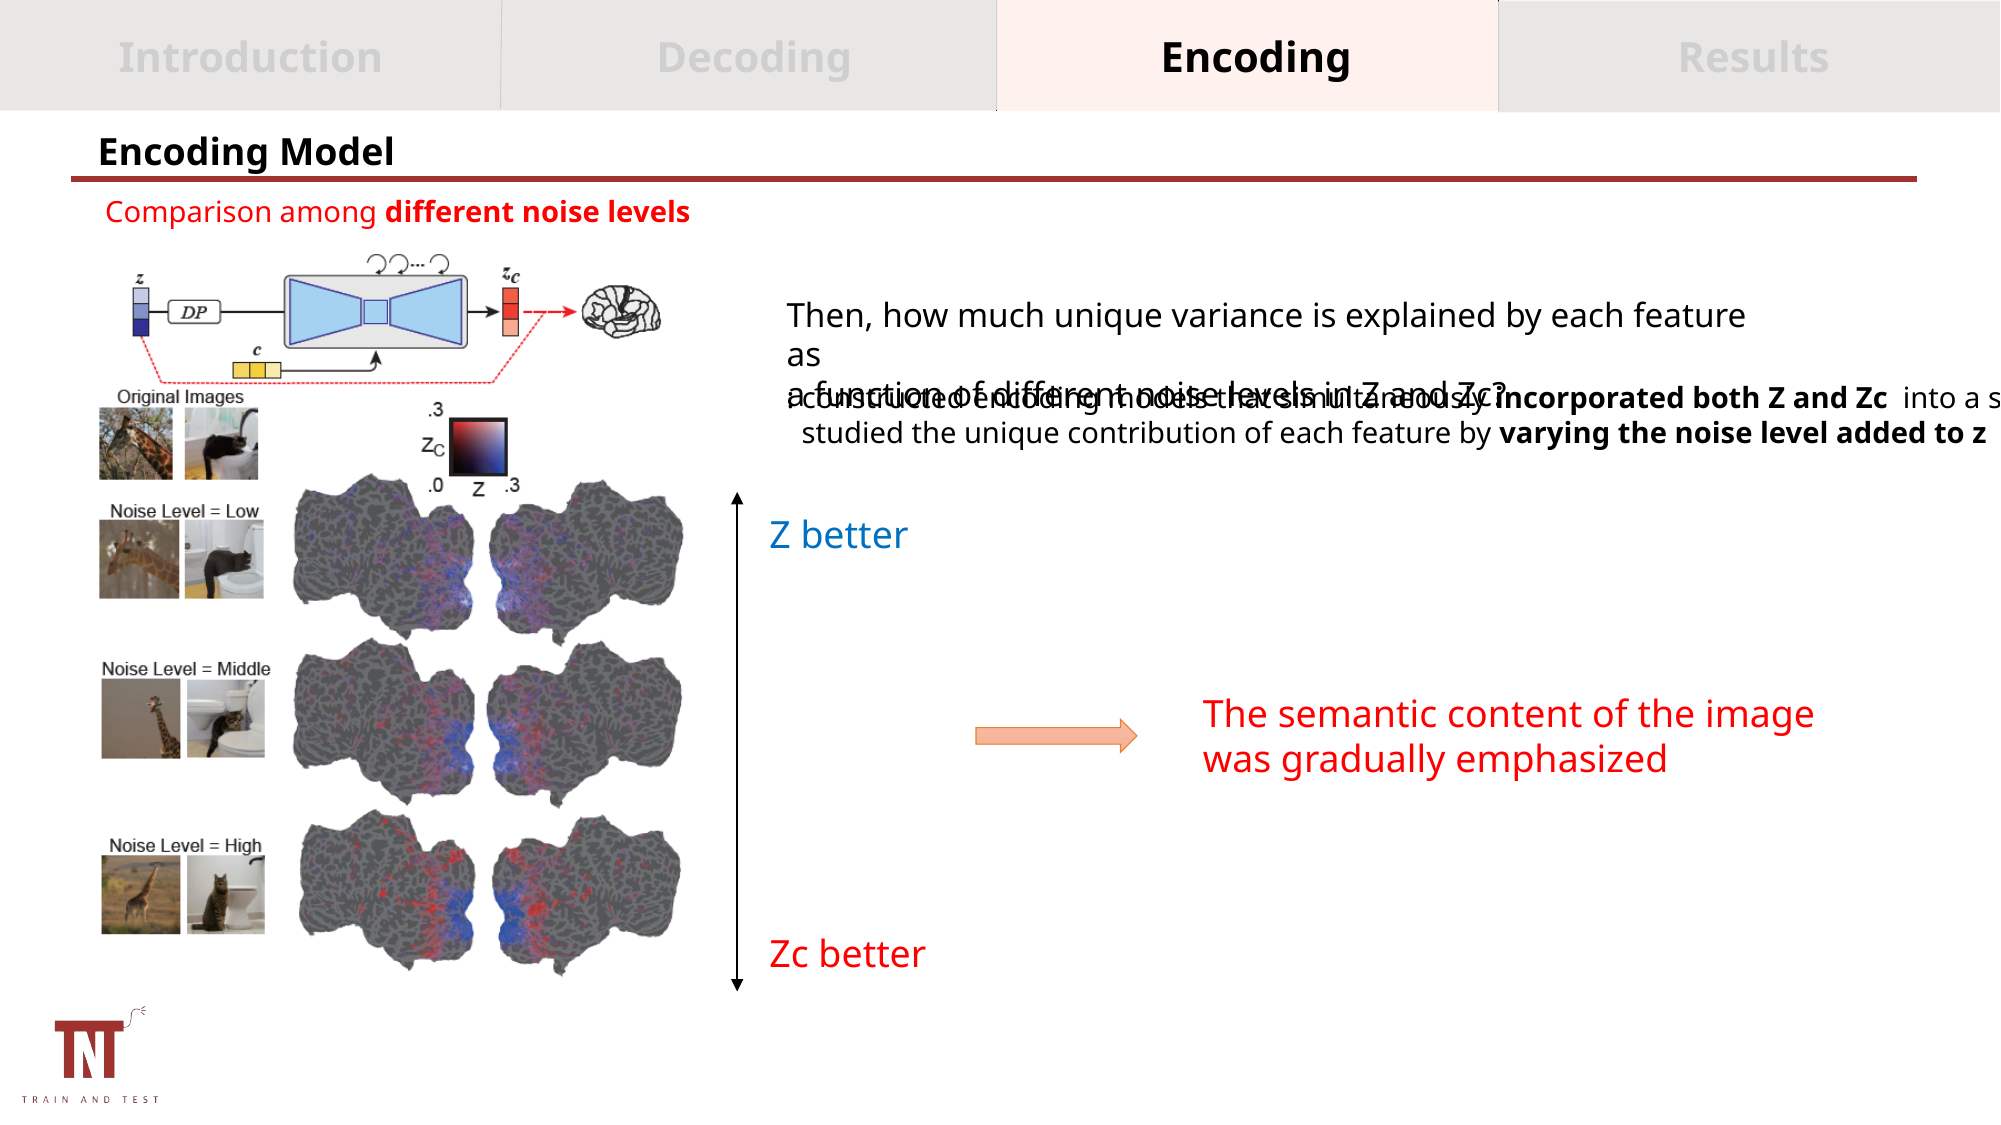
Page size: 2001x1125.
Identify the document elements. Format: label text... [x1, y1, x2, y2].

text_box : constructed encoding models that simultaneously incorporated both Z and Zc into a single model, studied the unique contribution of each feature by varying the noise level added to z [771, 371, 2000, 457]
picture [75, 252, 721, 982]
text_box Then, how much unique variance is explained by each feature as a function of different noise levels in Z and Zc? [771, 286, 1773, 371]
text_box Z better [754, 504, 1868, 564]
text_box Zc better [754, 922, 1868, 983]
text_box Encoding [1004, 0, 1497, 112]
text_box [0, 0, 996, 111]
text_box Comparison among different noise levels [83, 186, 1749, 237]
text_box [1497, 0, 2000, 113]
picture [21, 1003, 160, 1110]
text_box Decoding [998, 0, 1004, 107]
text_box Encoding Model [83, 107, 1083, 181]
text_box The semantic content of the image was gradually emphasized [1188, 682, 2000, 788]
text_box [975, 718, 1138, 754]
